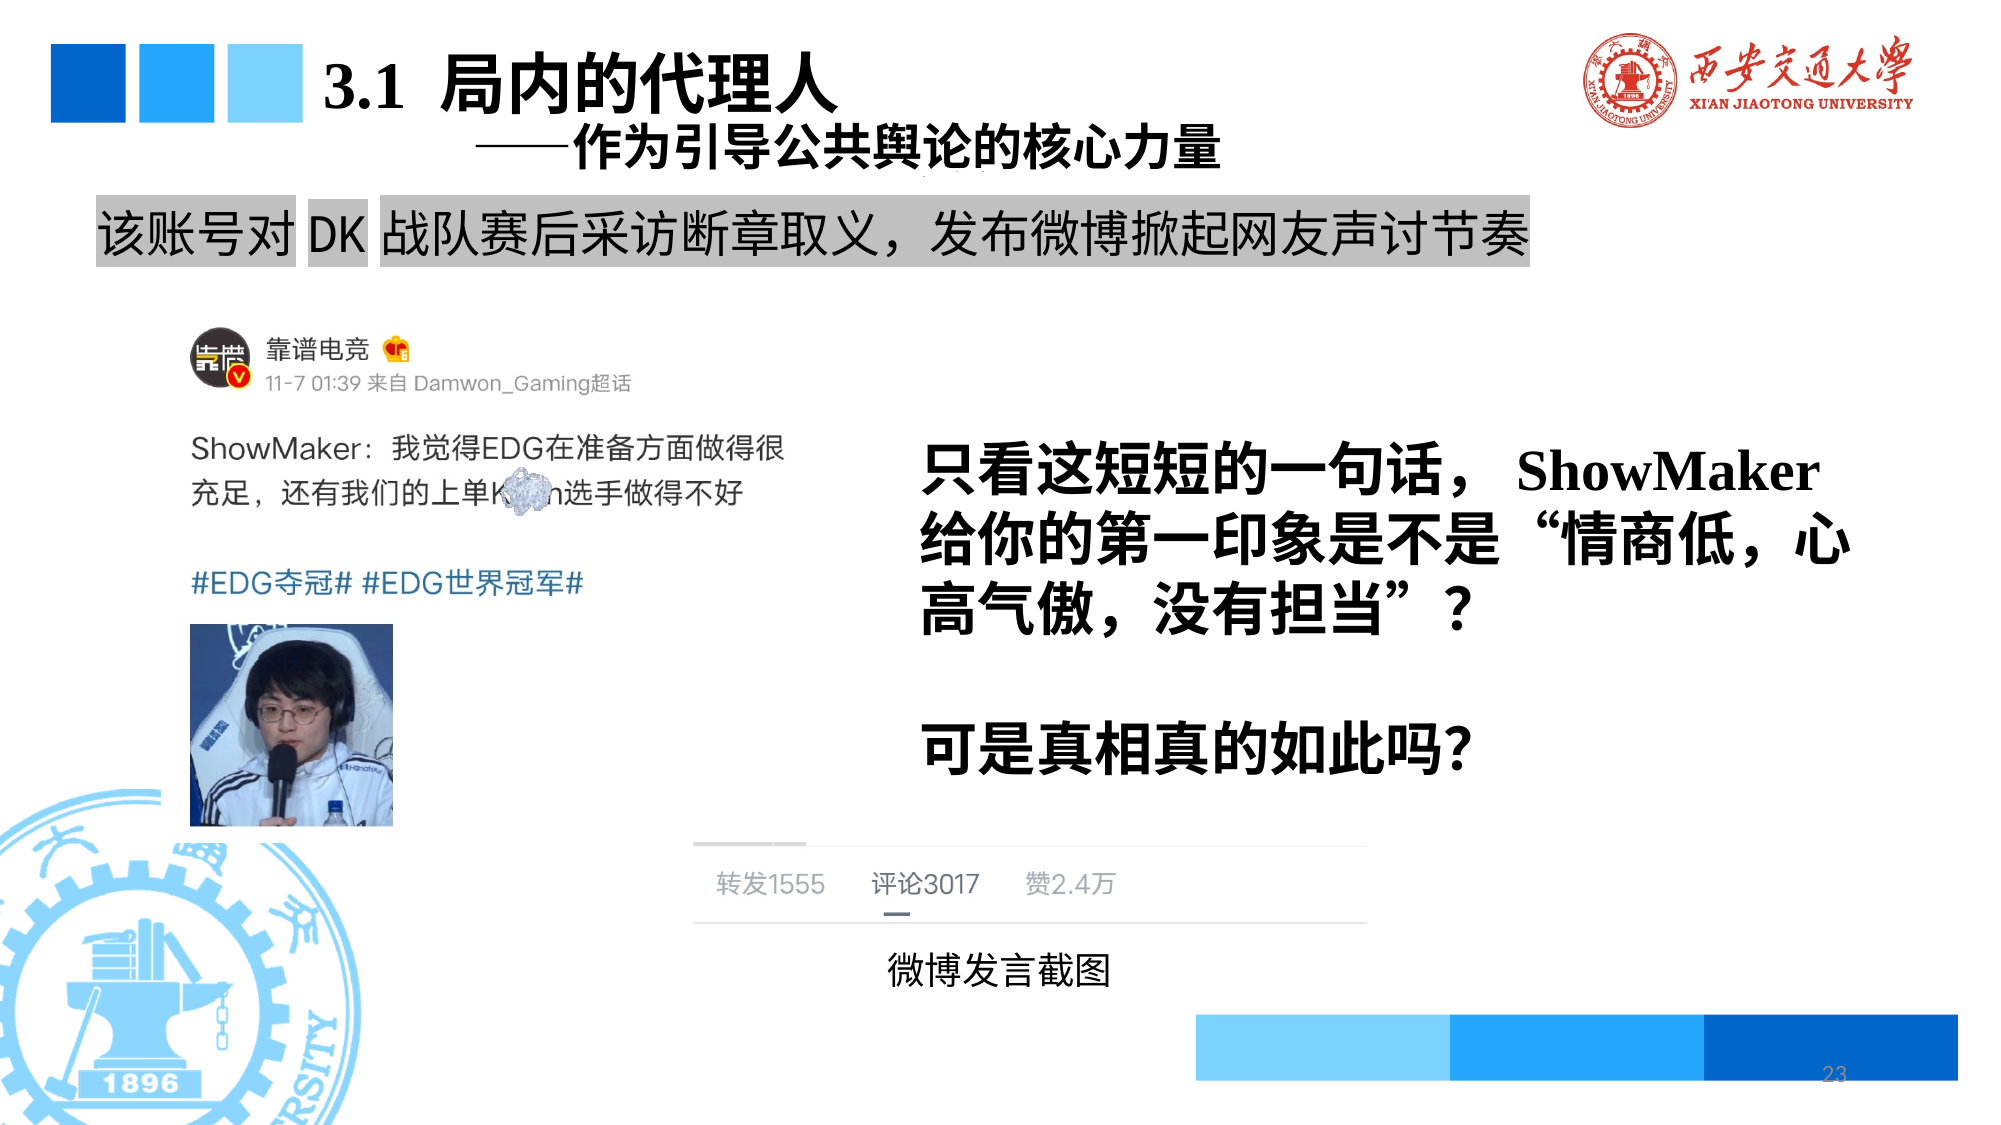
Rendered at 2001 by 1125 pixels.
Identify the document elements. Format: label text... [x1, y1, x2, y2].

text_box 3.1 局内的代理人 ——作为引导公共舆论的核心力量 [307, 35, 1565, 192]
text_box 微博发言截图 [720, 939, 1280, 1000]
picture [1583, 33, 1913, 128]
text_box 该账号对DK战队赛后采访断章取义，发布微博掀起网友声讨节奏 [81, 195, 1944, 271]
picture [0, 314, 1368, 1125]
text_box 只看这短短的一句话，ShowMaker给你的第一印象是不是“情商低，心高气傲，没有担当”？ 可是真相真的如此吗？ [904, 425, 1884, 790]
slide_number 23 [1412, 1042, 1863, 1103]
